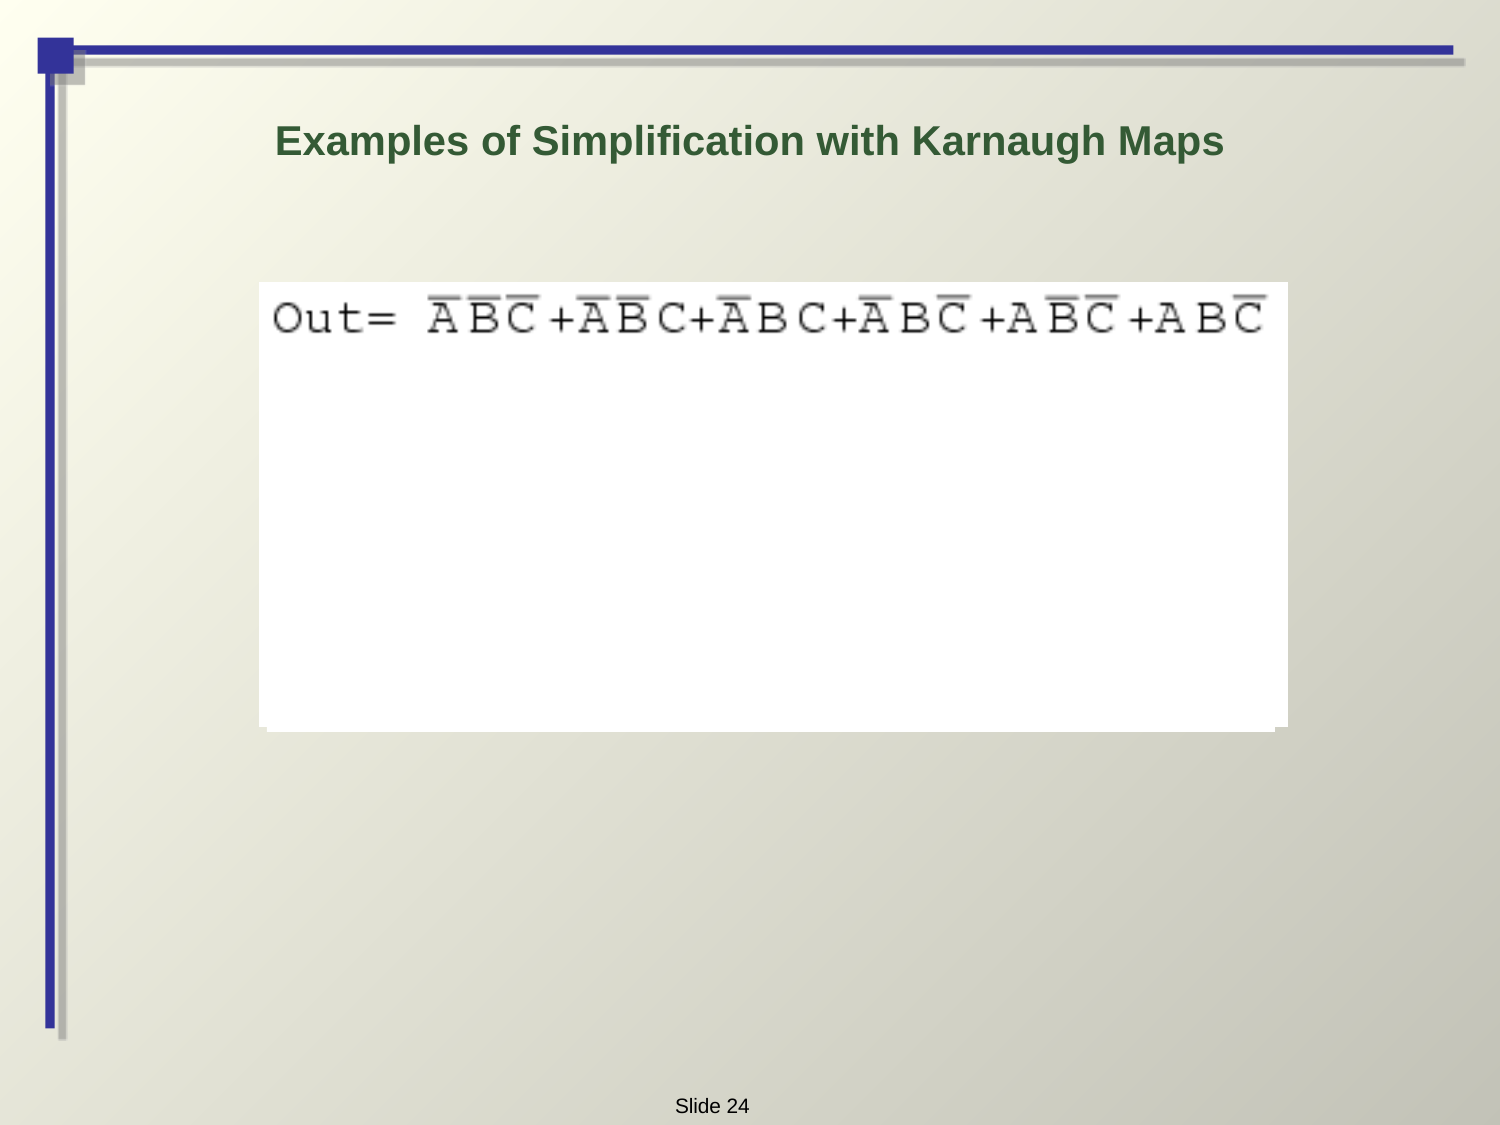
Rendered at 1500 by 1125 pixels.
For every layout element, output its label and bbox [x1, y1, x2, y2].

picture [259, 282, 1288, 727]
text_box [37, 37, 1449, 1024]
